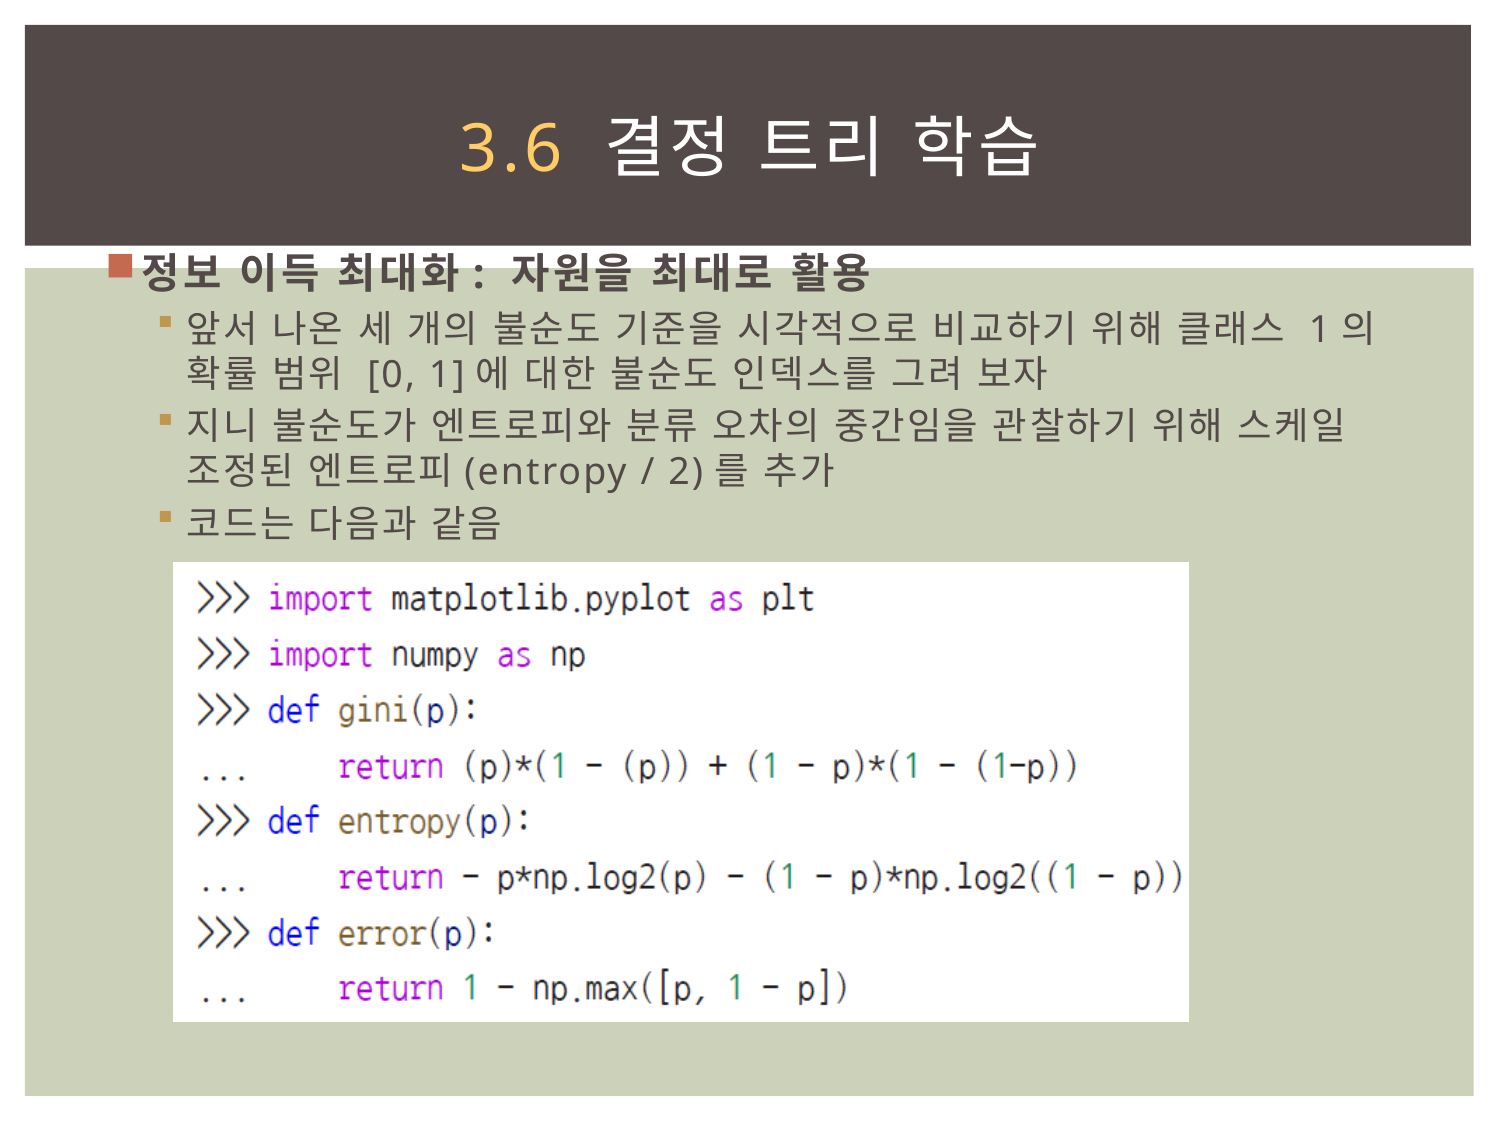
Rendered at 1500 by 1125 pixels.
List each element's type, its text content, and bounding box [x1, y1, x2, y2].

title 3.6 결정 트리 학습 [62, 58, 1438, 232]
list 정보 이득 최대화: 자원을 최대로 활용 앞서 나온 세 개의 불순도 기준을 시각적으로 비교하기 위해 클래스 1의 확률 범위 [0, 1]에 대한 불순도 인덱스를 그려 보자 지니 불순도가 엔트로피와 분류 오차의 중간임을 관찰하기 위해 스케일 조정된 엔트로피(entropy / 2)를 추가 코드는 다음과 같음 [81, 239, 1440, 1054]
picture [173, 562, 1189, 1022]
